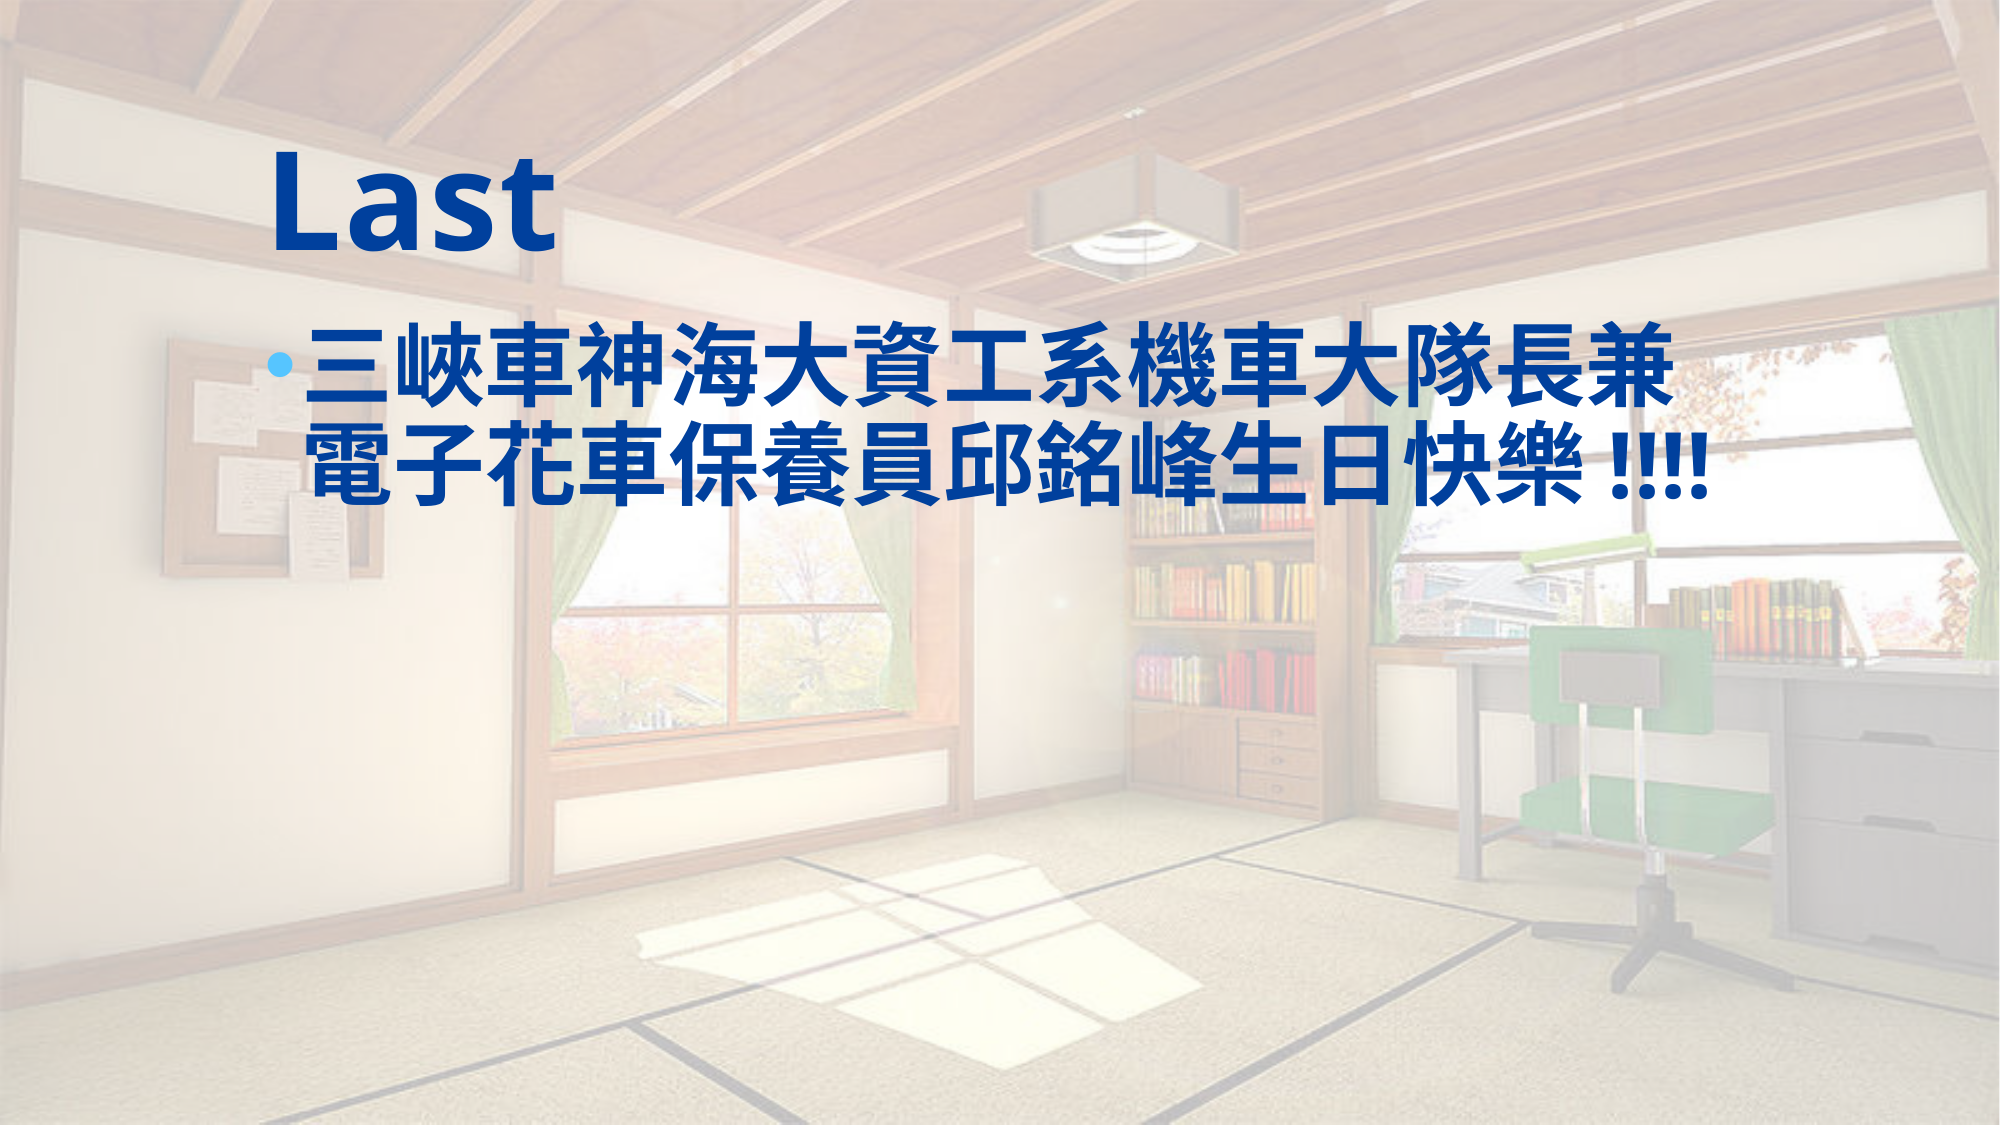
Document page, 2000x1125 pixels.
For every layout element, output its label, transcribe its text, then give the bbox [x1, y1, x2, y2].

list 三峽車神海大資工系機車大隊長兼電子花車保養員邱銘峰生日快樂!!!! [249, 312, 1749, 988]
title Last [249, 62, 1750, 288]
